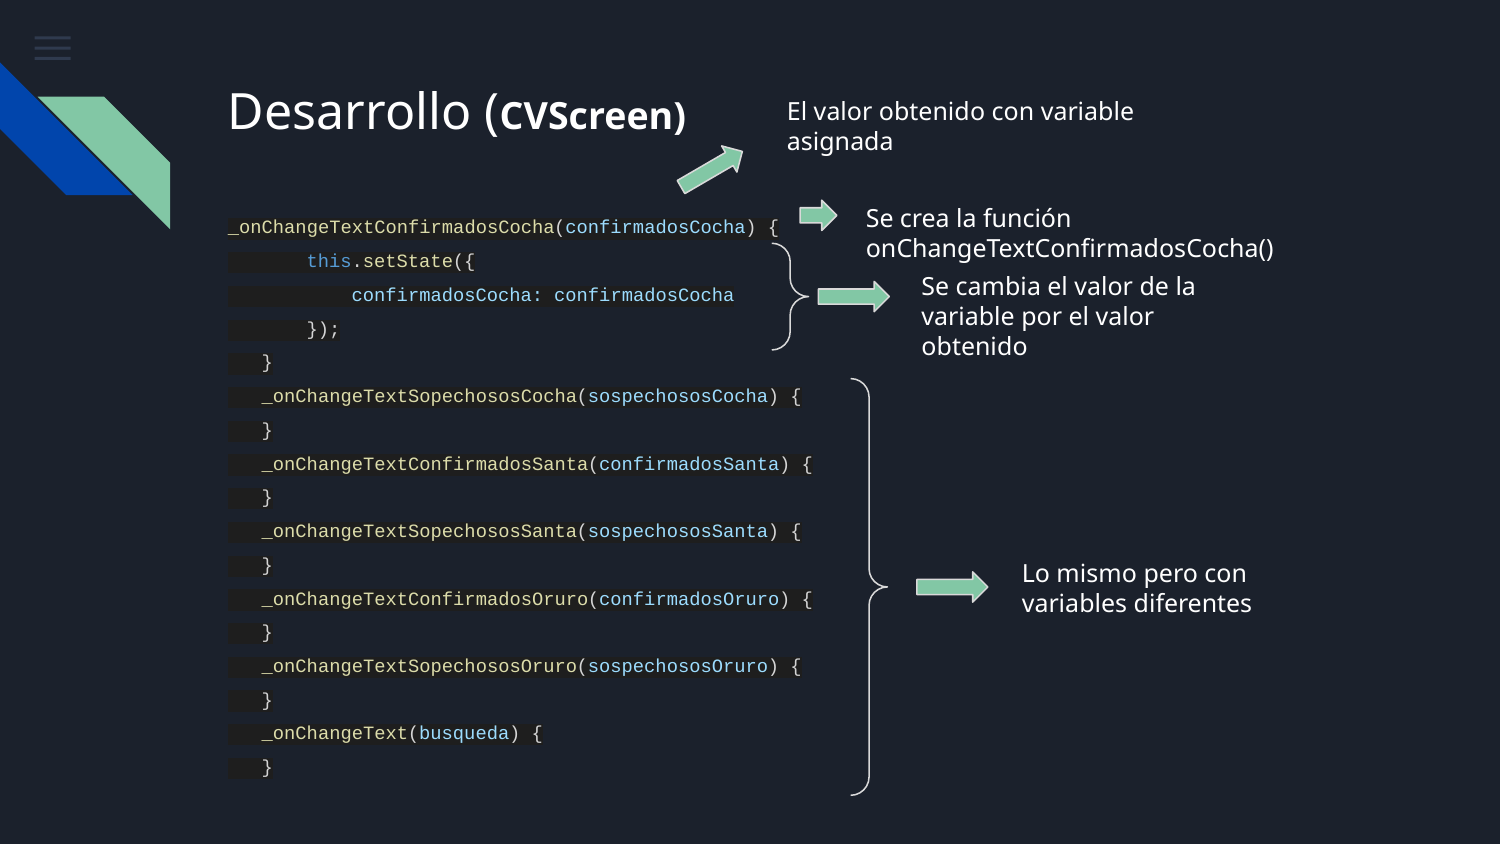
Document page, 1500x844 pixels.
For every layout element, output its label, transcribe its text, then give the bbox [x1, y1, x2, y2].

list _onChangeTextConfirmadosCocha(confirmadosCocha) { this.setState({ confirmadosCocha: confirmadosCocha }); } _onChangeTextSopechososCocha(sospechososCocha) { } _onChangeTextConfirmadosSanta(confirmadosSanta) { } _onChangeTextSopechososSanta(sospechososSanta) { } _onChangeTextConfirmadosOruro(confirmadosOruro) { } _onChangeTextSopechososOruro(sospechososOruro) { } _onChangeText(busqueda) { } [212, 188, 890, 796]
title Desarrollo (CVScreen) [212, 64, 1368, 188]
text_box [771, 243, 809, 350]
text_box Se cambia el valor de la variable por el valor obtenido [906, 255, 1251, 363]
text_box [818, 281, 890, 312]
text_box Lo mismo pero con variables diferentes [1006, 542, 1352, 632]
text_box El valor obtenido con variable asignada [771, 80, 1179, 170]
text_box [850, 378, 888, 796]
text_box [800, 200, 837, 231]
text_box [677, 145, 743, 194]
text_box Se crea la función onChangeTextConfirmadosCocha() [850, 187, 1462, 244]
text_box [916, 571, 988, 603]
